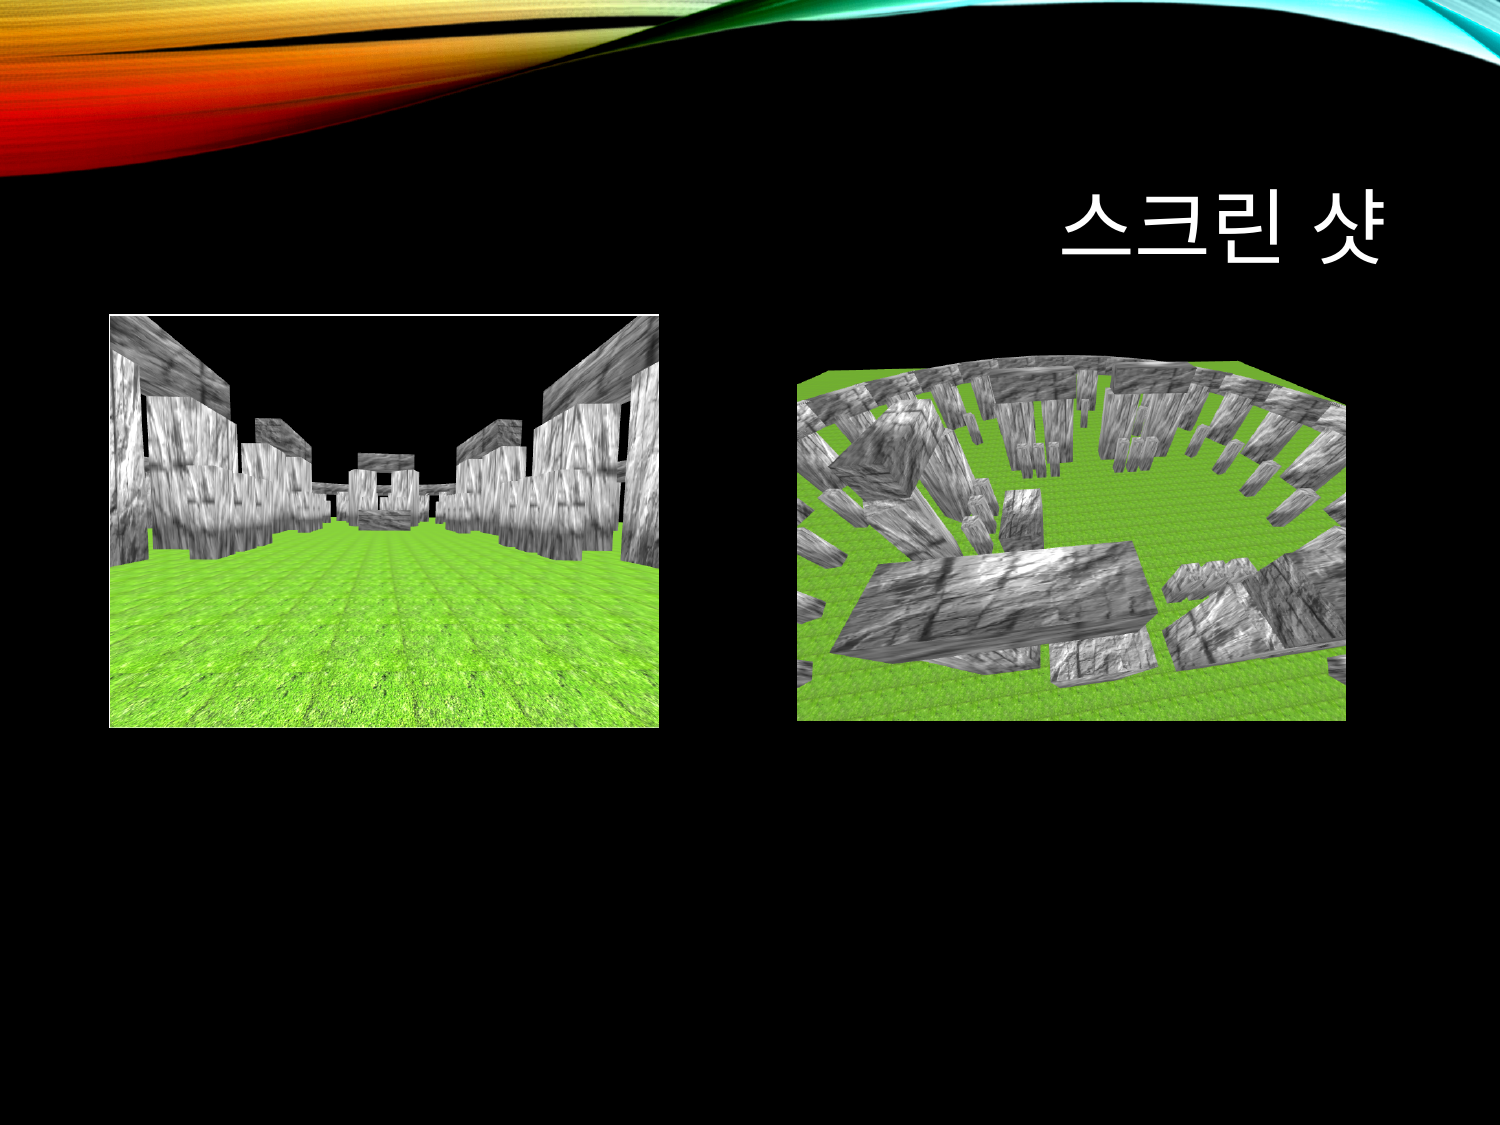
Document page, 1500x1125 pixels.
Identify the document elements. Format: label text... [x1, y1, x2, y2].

picture [0, 0, 1500, 178]
picture [796, 309, 1346, 721]
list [109, 314, 659, 729]
title 스크린 샷 [356, 125, 1403, 338]
